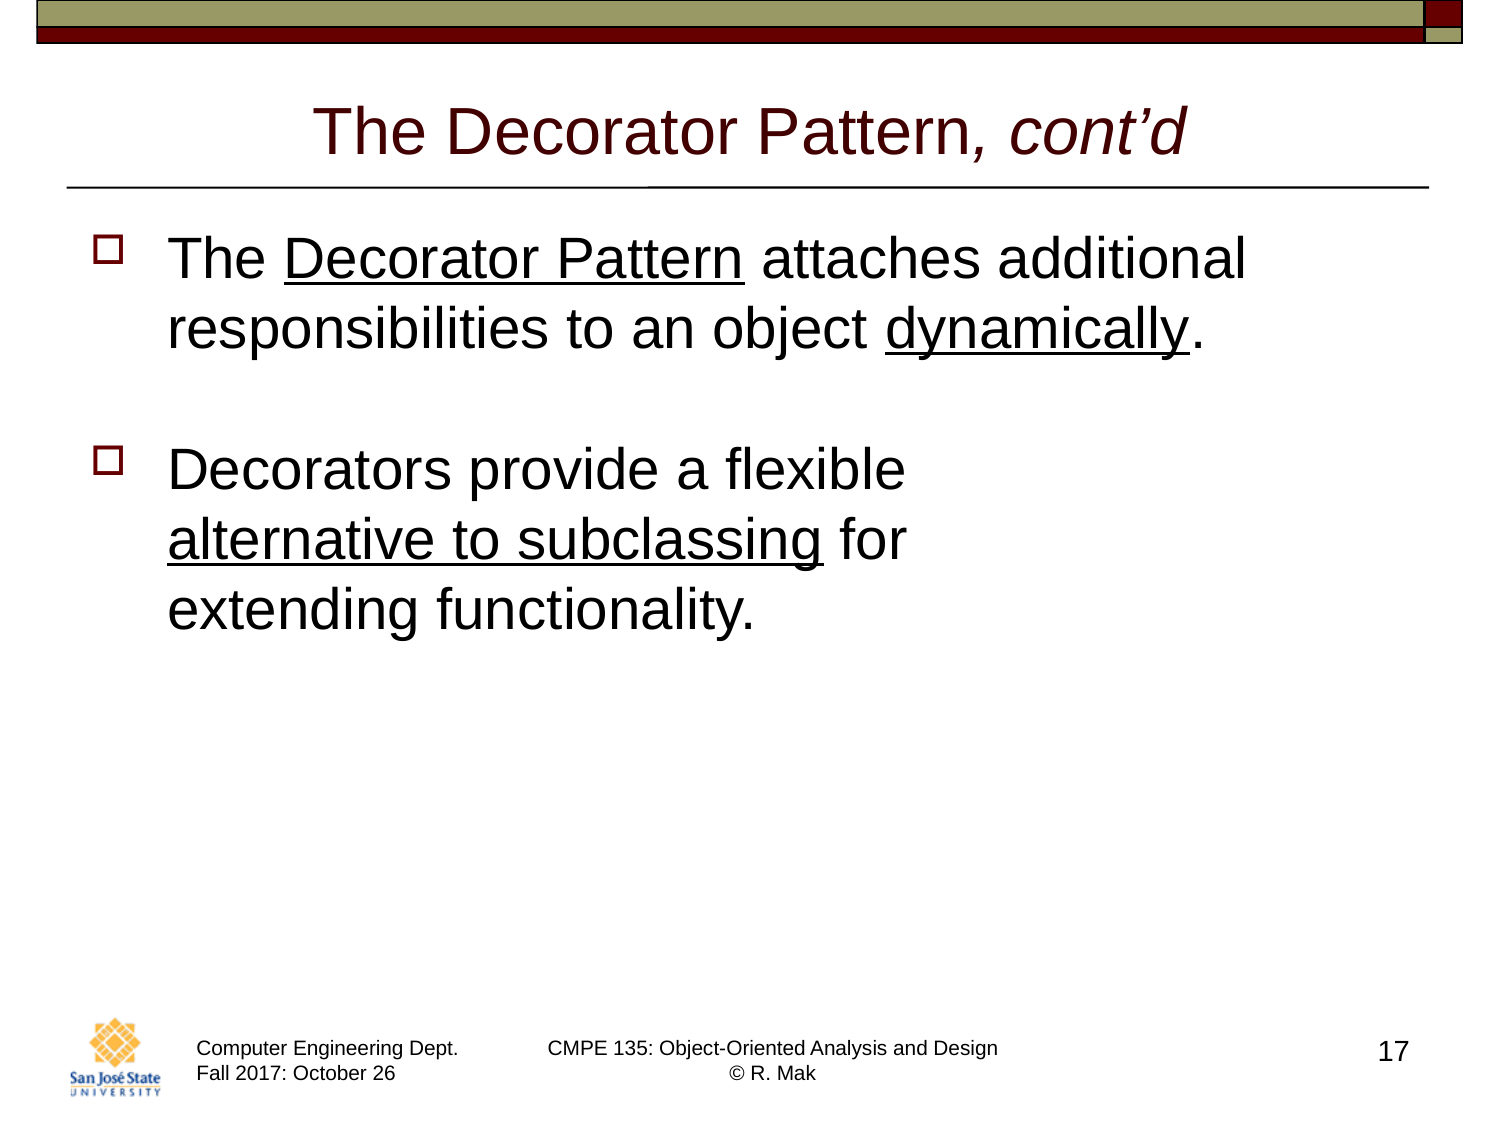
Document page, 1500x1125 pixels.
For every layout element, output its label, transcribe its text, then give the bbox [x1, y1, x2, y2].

title The Decorator Pattern, cont’d [75, 67, 1425, 175]
picture [60, 1012, 166, 1112]
slide_number 17 [1335, 1025, 1425, 1100]
list The Decorator Pattern attaches additional responsibilities to an object dynamically. Decorators provide a flexible alternative to subclassing for extending functionality. [75, 212, 1425, 1006]
